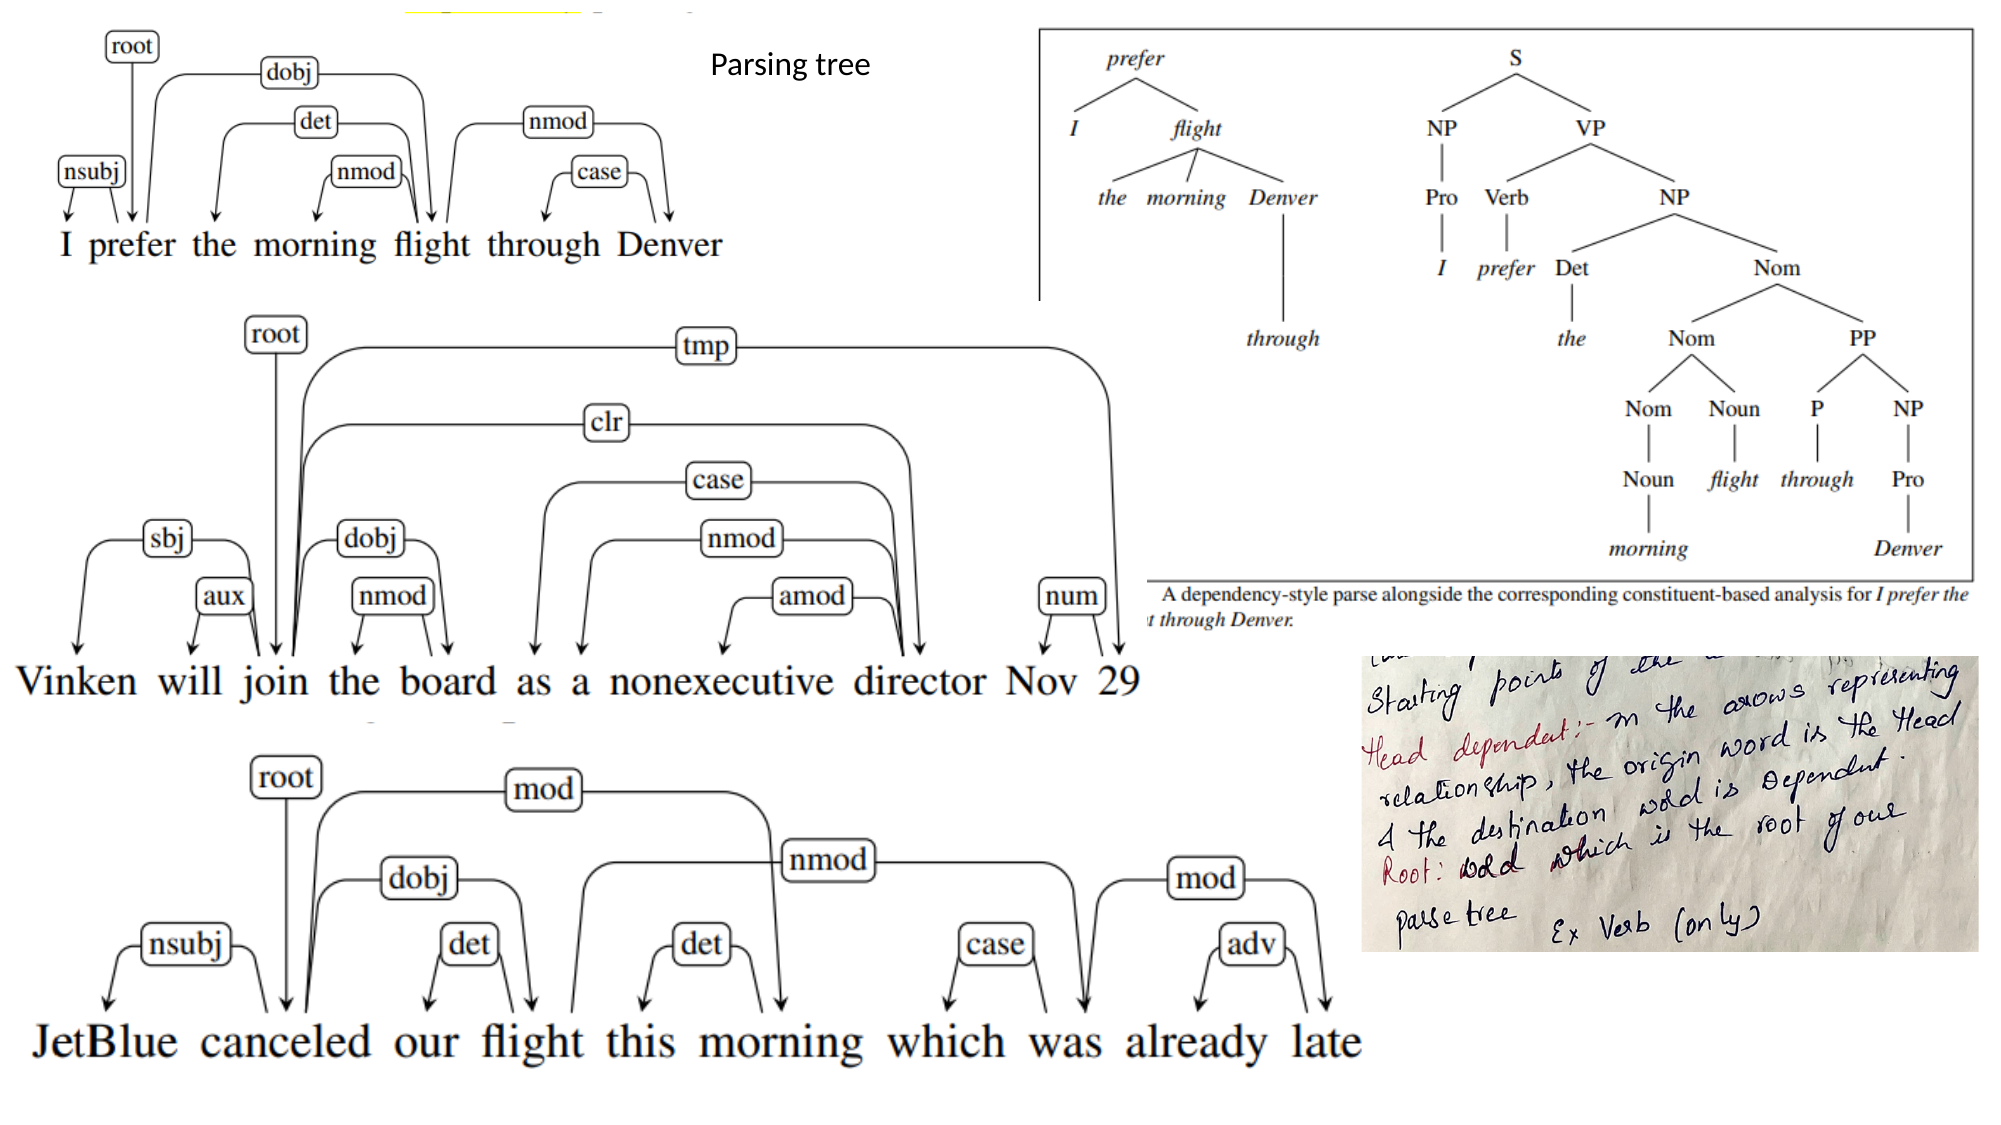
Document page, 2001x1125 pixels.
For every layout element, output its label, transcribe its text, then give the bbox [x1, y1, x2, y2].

picture [28, 656, 1979, 1101]
picture [13, 12, 1979, 705]
picture [28, 12, 772, 285]
text_box Parsing tree [772, 34, 992, 90]
